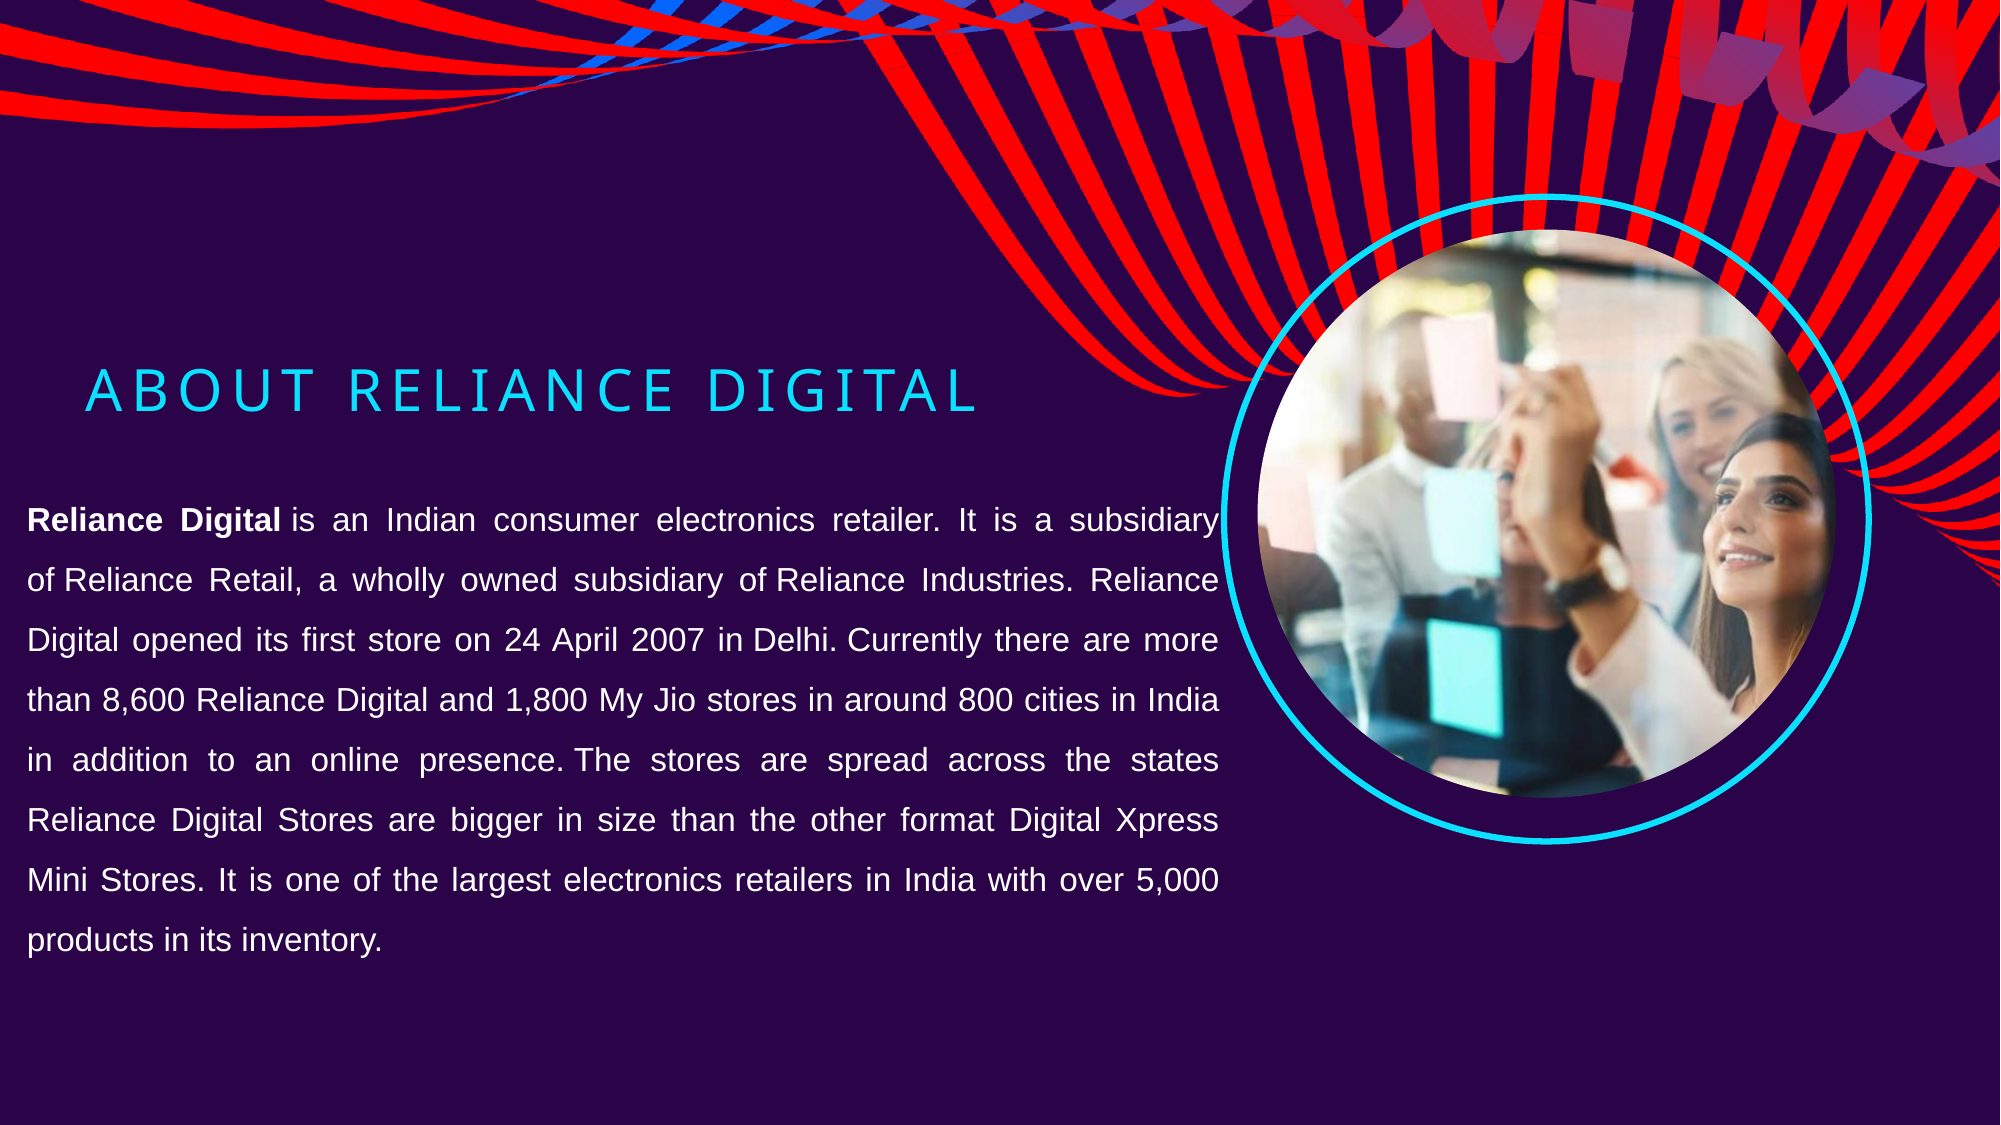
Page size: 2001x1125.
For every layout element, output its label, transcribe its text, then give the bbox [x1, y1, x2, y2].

title About Reliance Digital [71, 353, 1140, 442]
list Reliance Digital is an Indian consumer electronics retailer. It is a subsidiary of Reliance Retail, a wholly owned subsidiary of Reliance Industries. Reliance Digital opened its first store on 24 April 2007 in Delhi. Currently there are more than 8,600 Reliance Digital and 1,800 My Jio stores in around 800 cities in India in addition to an online presence. The stores are spread across the states Reliance Digital Stores are bigger in size than the other format Digital Xpress Mini Stores. It is one of the largest electronics retailers in India with over 5,000 products in its inventory. [12, 471, 1237, 926]
picture [0, 0, 2000, 1125]
